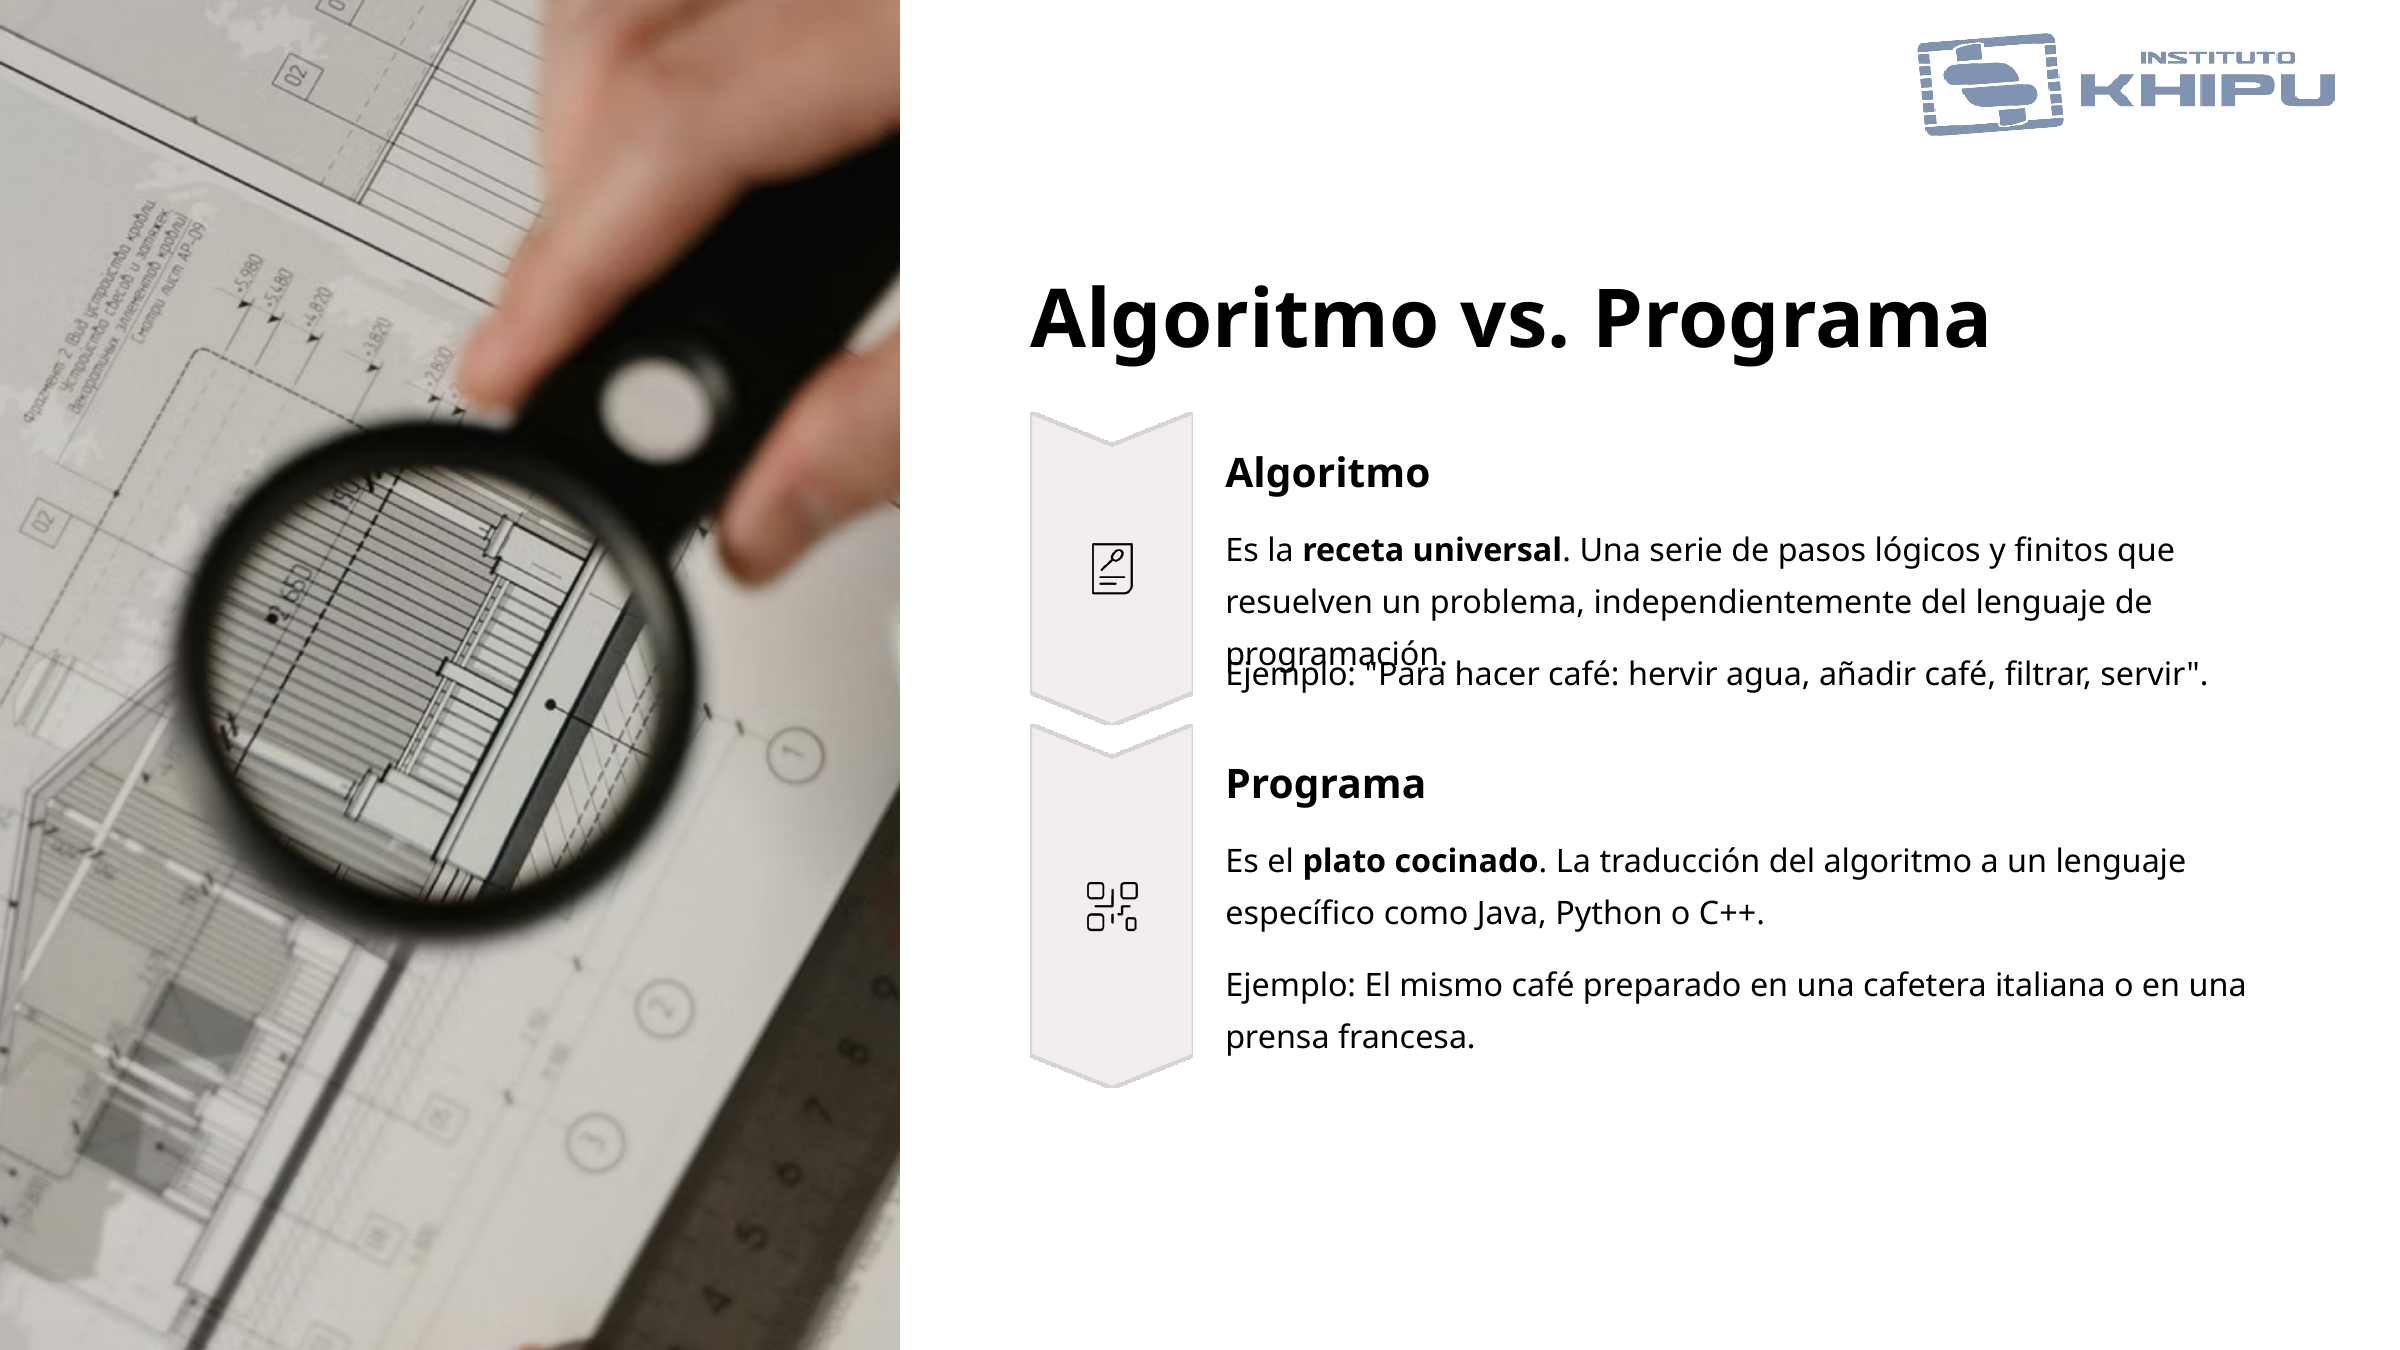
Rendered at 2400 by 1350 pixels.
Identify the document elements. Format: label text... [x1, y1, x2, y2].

text_box Es la receta universal. Una serie de pasos lógicos y finitos que resuelven un problema, independientemente del lenguaje de programación. [1225, 515, 2270, 620]
text_box Es el plato cocinado. La traducción del algoritmo a un lenguaje específico como Java, Python o C++. [1225, 827, 2270, 932]
text_box Ejemplo: "Para hacer café: hervir agua, añadir café, filtrar, servir". [1225, 639, 2270, 692]
text_box Algoritmo vs. Programa [1030, 262, 2041, 364]
picture [1917, 33, 2335, 136]
picture [0, 0, 900, 1350]
text_box Algoritmo [1225, 445, 1633, 497]
text_box Ejemplo: El mismo café preparado en una cafetera italiana o en una prensa francesa. [1225, 950, 2270, 1055]
text_box Programa [1225, 756, 1633, 808]
picture [1030, 412, 1193, 1088]
